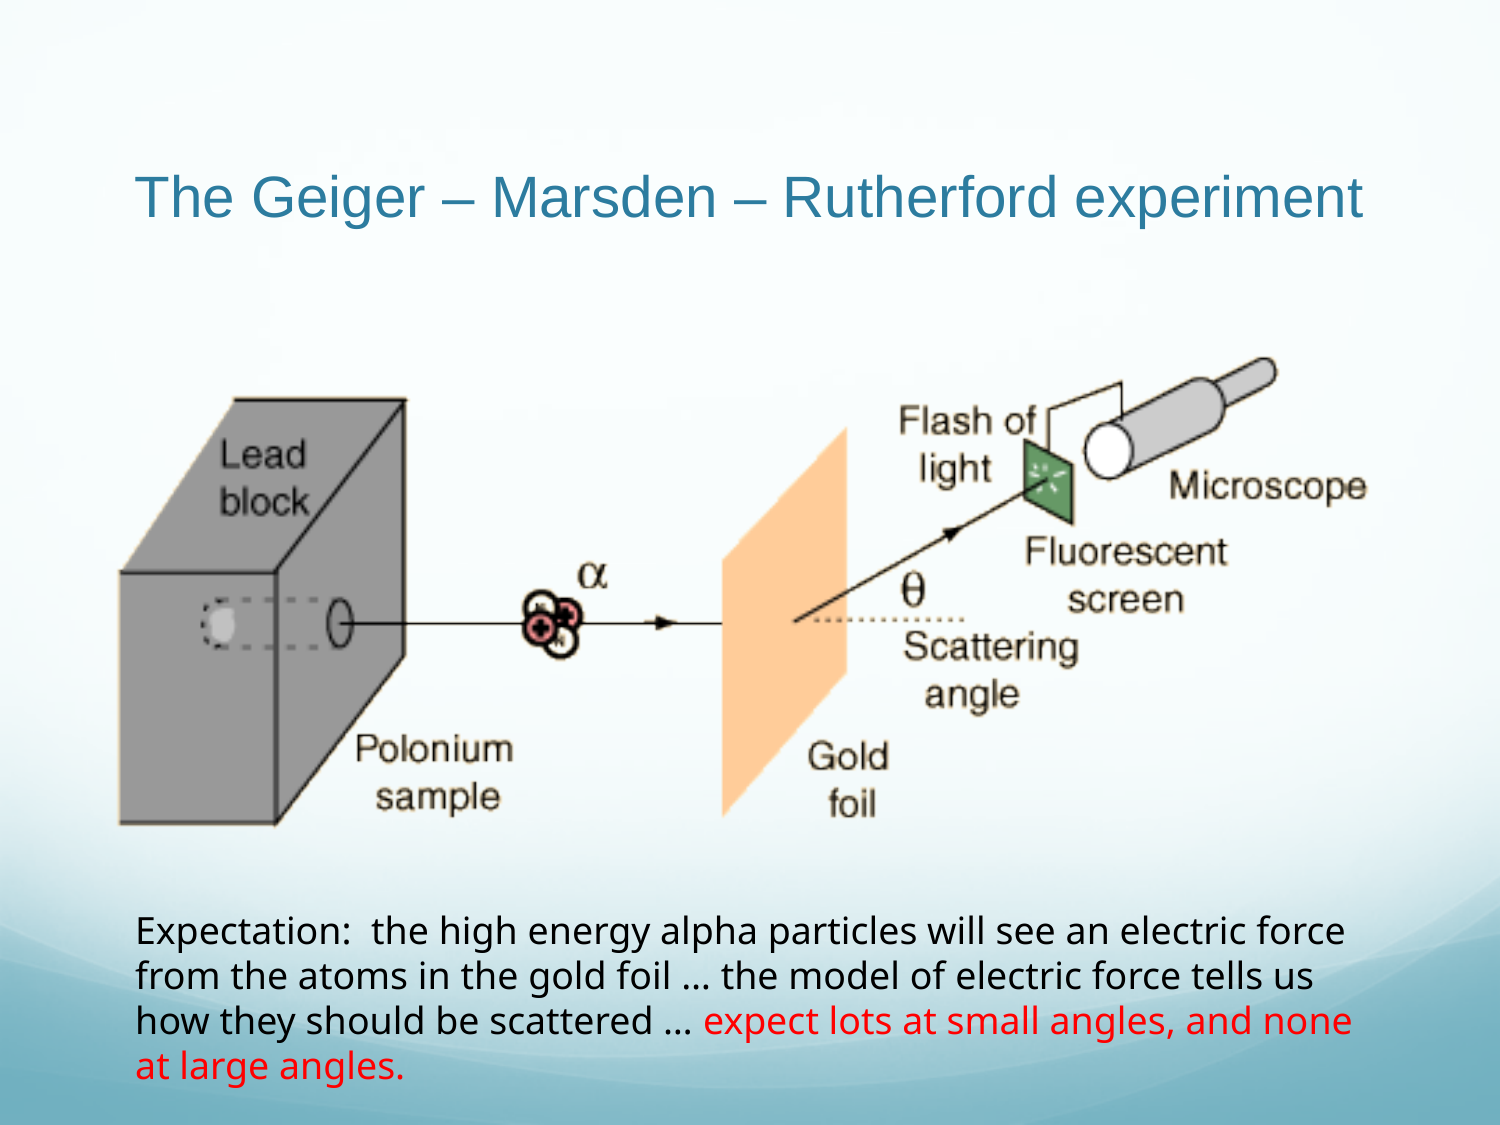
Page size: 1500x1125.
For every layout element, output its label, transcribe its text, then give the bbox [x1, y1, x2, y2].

title The Geiger – Marsden – Rutherford experiment [90, 17, 1410, 237]
text_box Expectation: the high energy alpha particles will see an electric force from the atoms in the gold foil … the model of electric force tells us how they should be scattered … expect lots at small angles, and none at large angles. [120, 899, 1371, 1095]
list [81, 316, 1398, 867]
